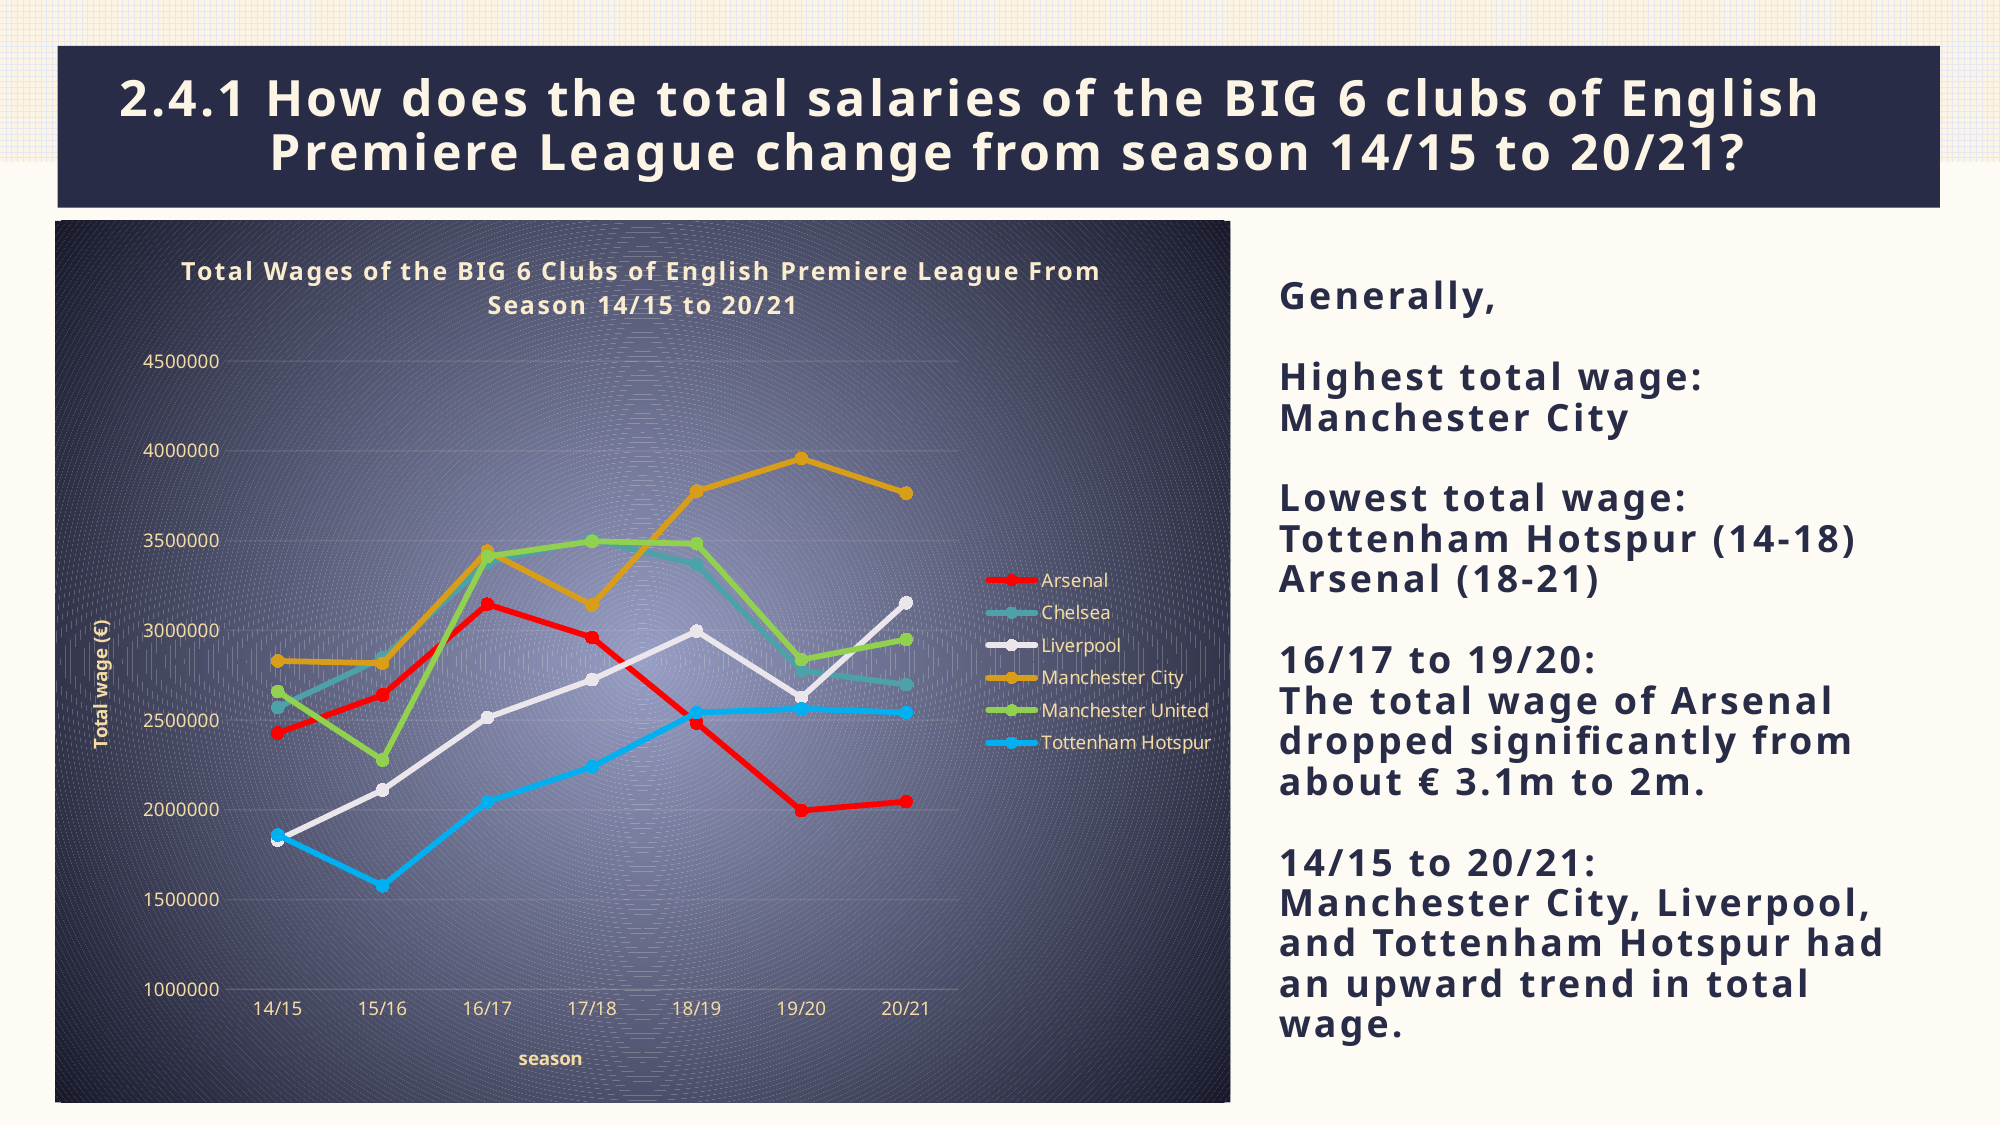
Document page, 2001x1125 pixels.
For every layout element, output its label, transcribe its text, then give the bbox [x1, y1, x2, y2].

title 2.4.1 How does the total salaries of the BIG 6 clubs of English Premiere League change from season 14/15 to 20/21? [104, 79, 1894, 176]
text_box Generally, Highest total wage: Manchester City Lowest total wage: Tottenham Hotspur (14-18) Arsenal (18-21) 16/17 to 19/20: The total wage of Arsenal dropped significantly from about € 3.1m to 2m. 14/15 to 20/21: Manchester City, Liverpool, and Tottenham Hotspur had an upward trend in total wage. [1263, 238, 1945, 1085]
chart [54, 220, 1231, 1103]
